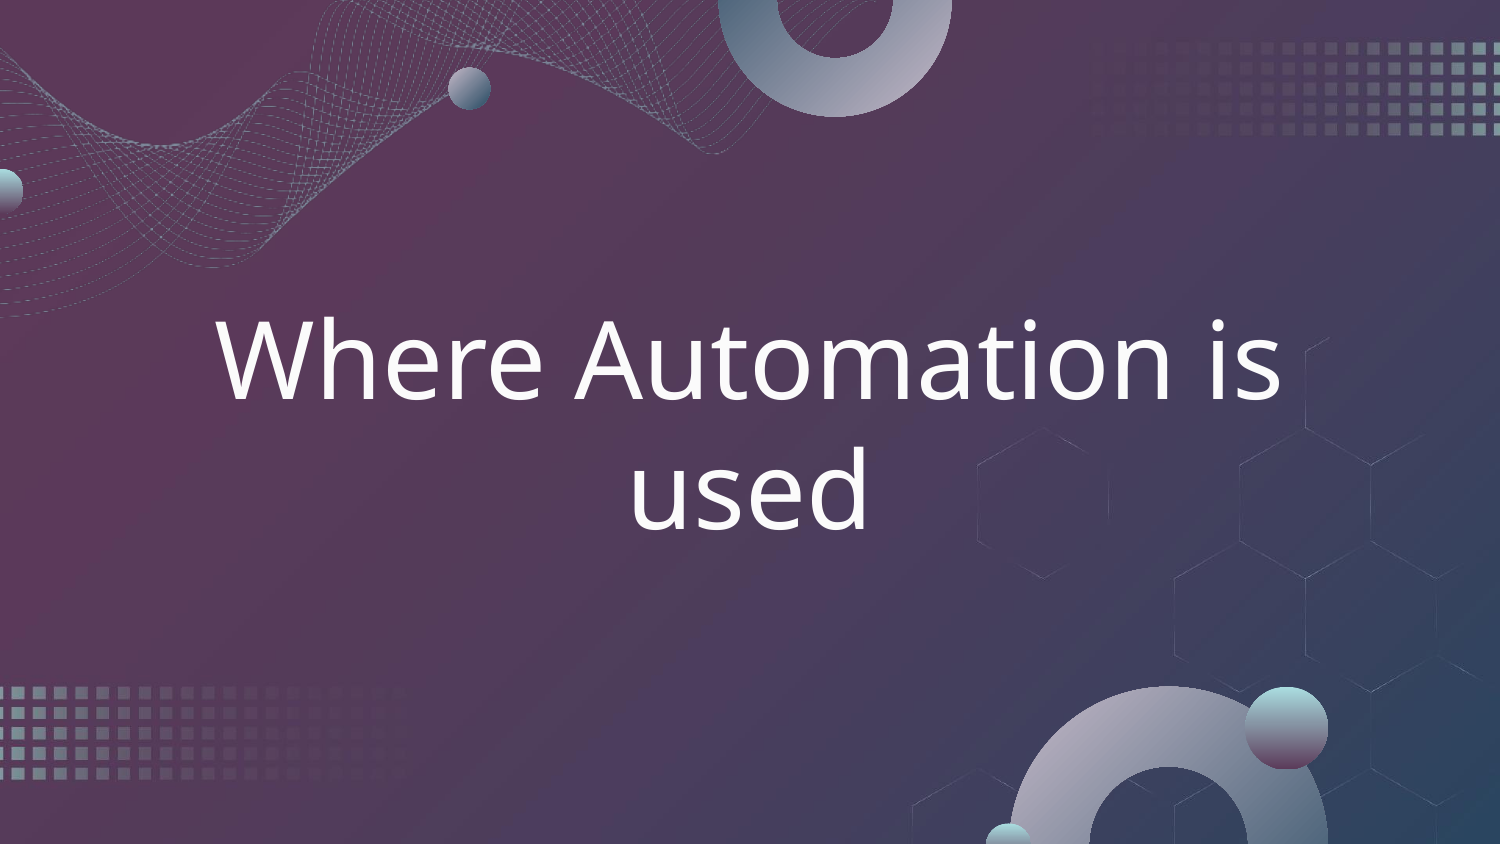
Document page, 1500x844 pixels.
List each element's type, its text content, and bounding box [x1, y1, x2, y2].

picture [777, 0, 893, 58]
picture [0, 0, 1500, 844]
title Where Automation is used [118, 320, 1382, 523]
picture [1089, 767, 1248, 844]
